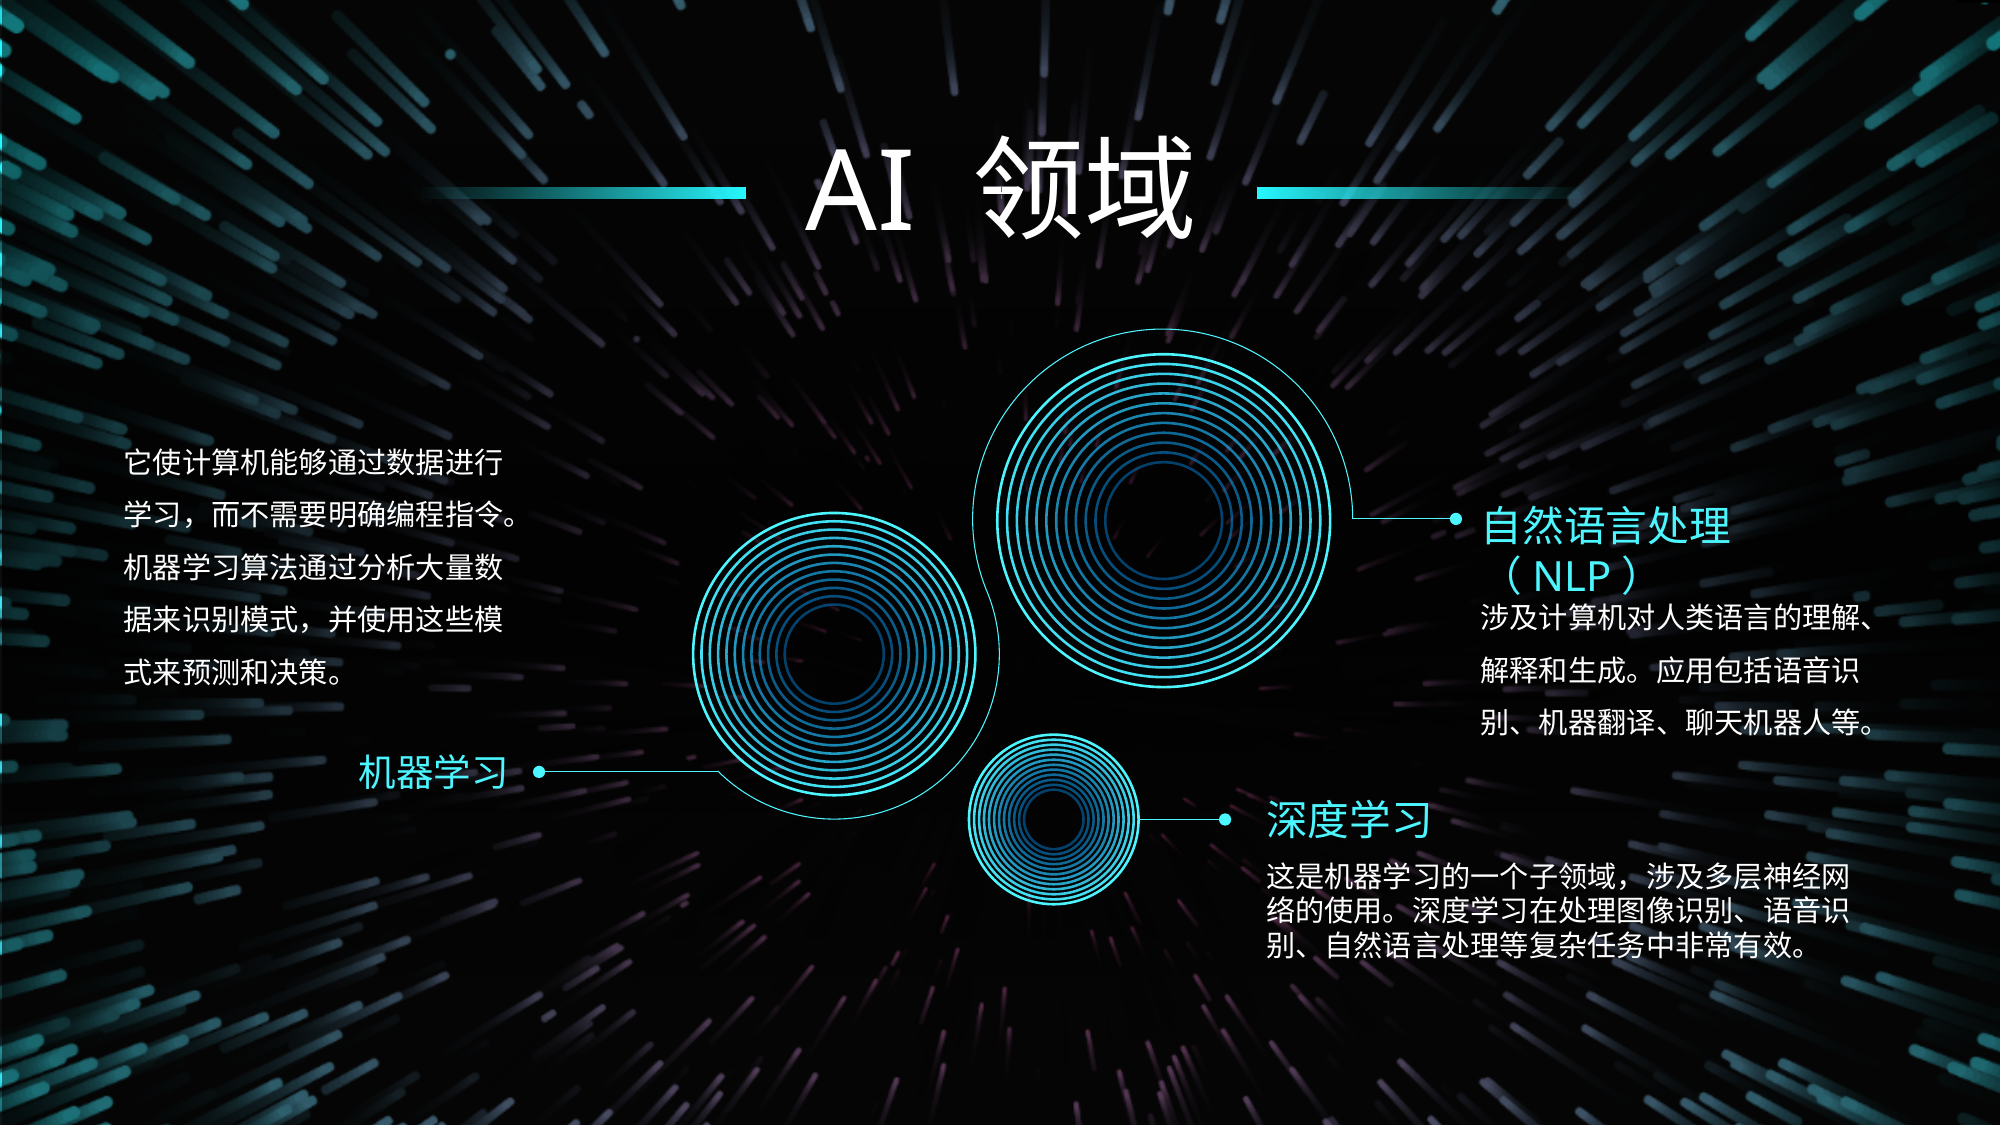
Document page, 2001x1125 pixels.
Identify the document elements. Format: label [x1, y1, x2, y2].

text_box [108, 329, 1901, 936]
picture [0, 0, 2000, 1125]
